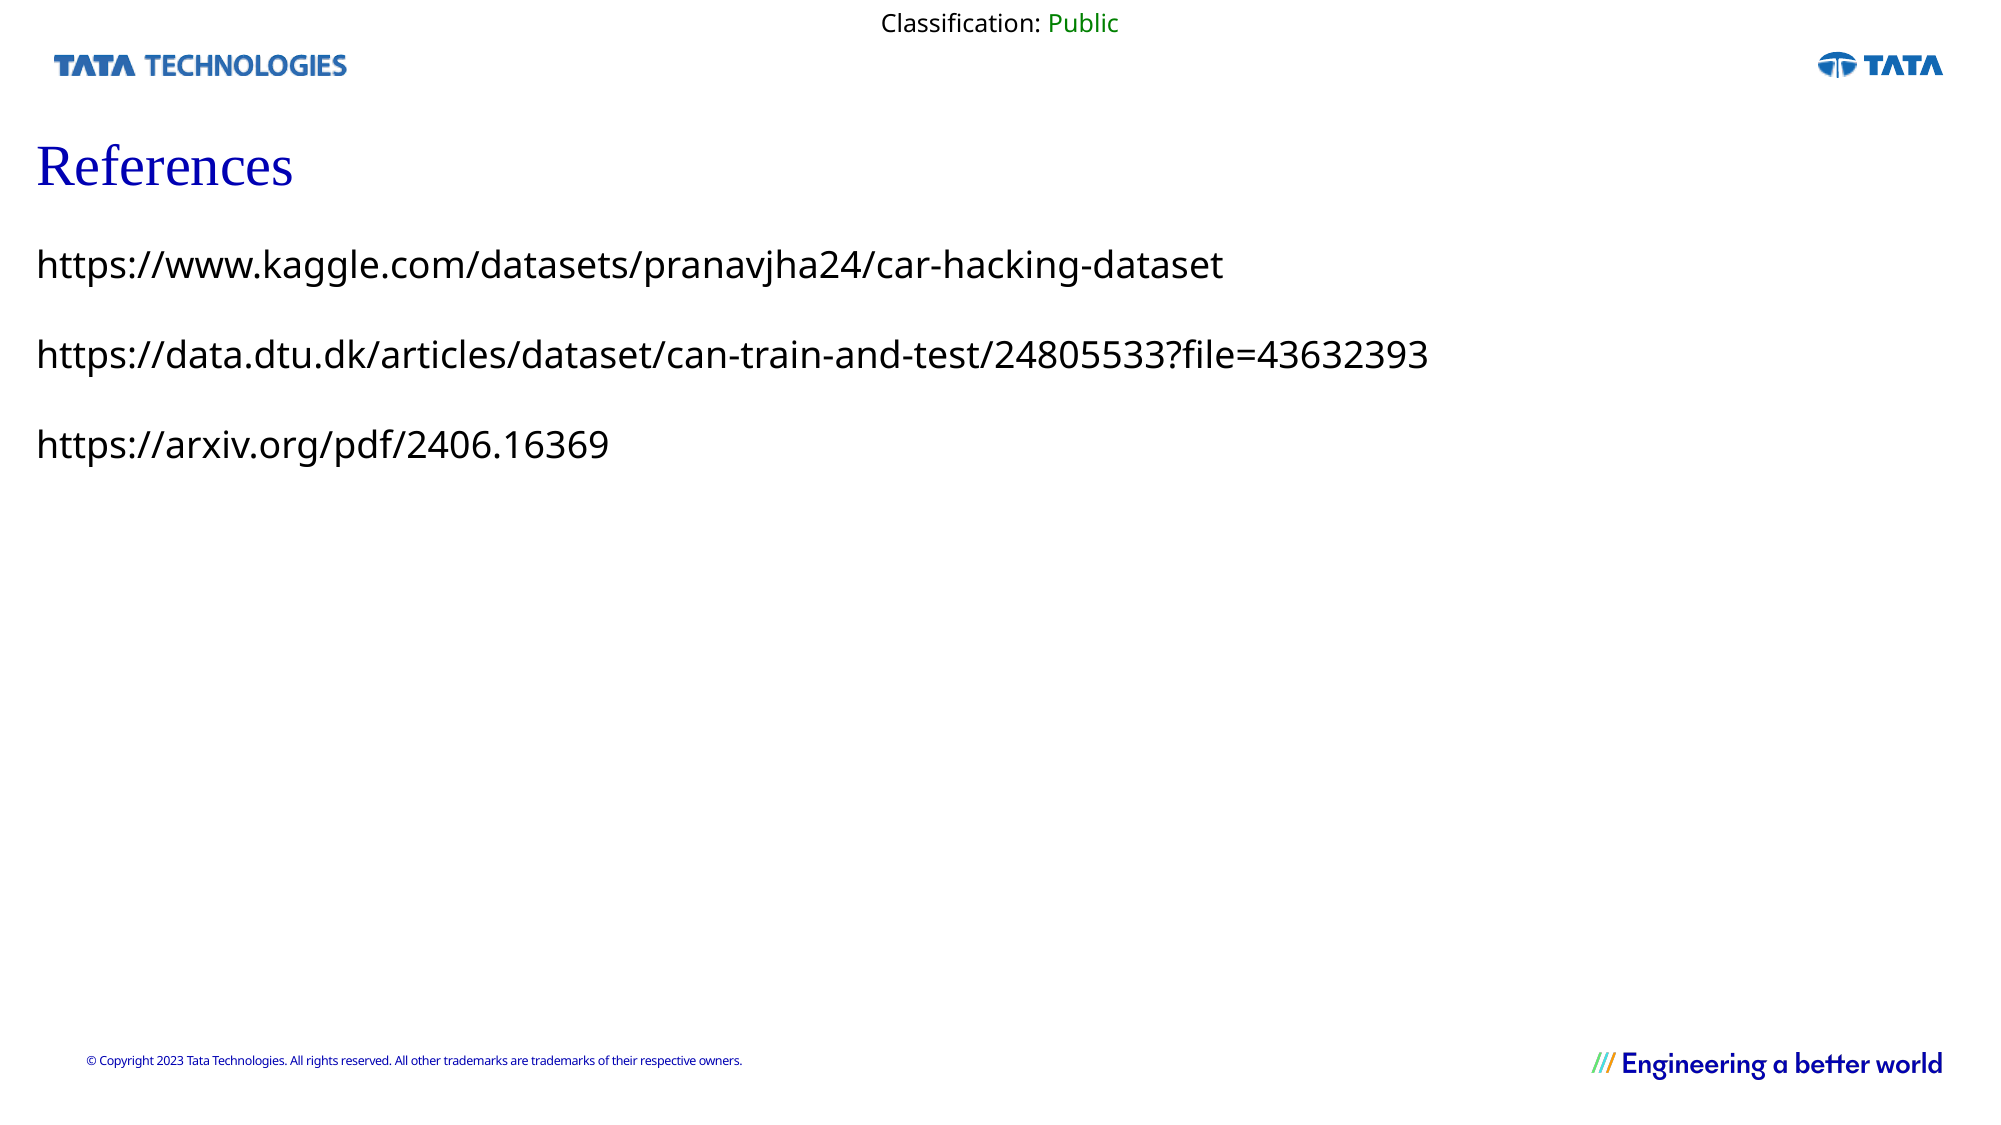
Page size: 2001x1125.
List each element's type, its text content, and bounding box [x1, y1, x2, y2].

text_box https://www.kaggle.com/datasets/pranavjha24/car-hacking-dataset https://data.dtu.dk/articles/dataset/can-train-and-test/24805533?file=43632393 https://arxiv.org/pdf/2406.16369 [21, 233, 1923, 474]
picture [1591, 1052, 1942, 1080]
picture [54, 55, 347, 76]
text_box References [21, 119, 1923, 205]
picture [1841, 61, 1857, 77]
picture [1818, 61, 1835, 77]
